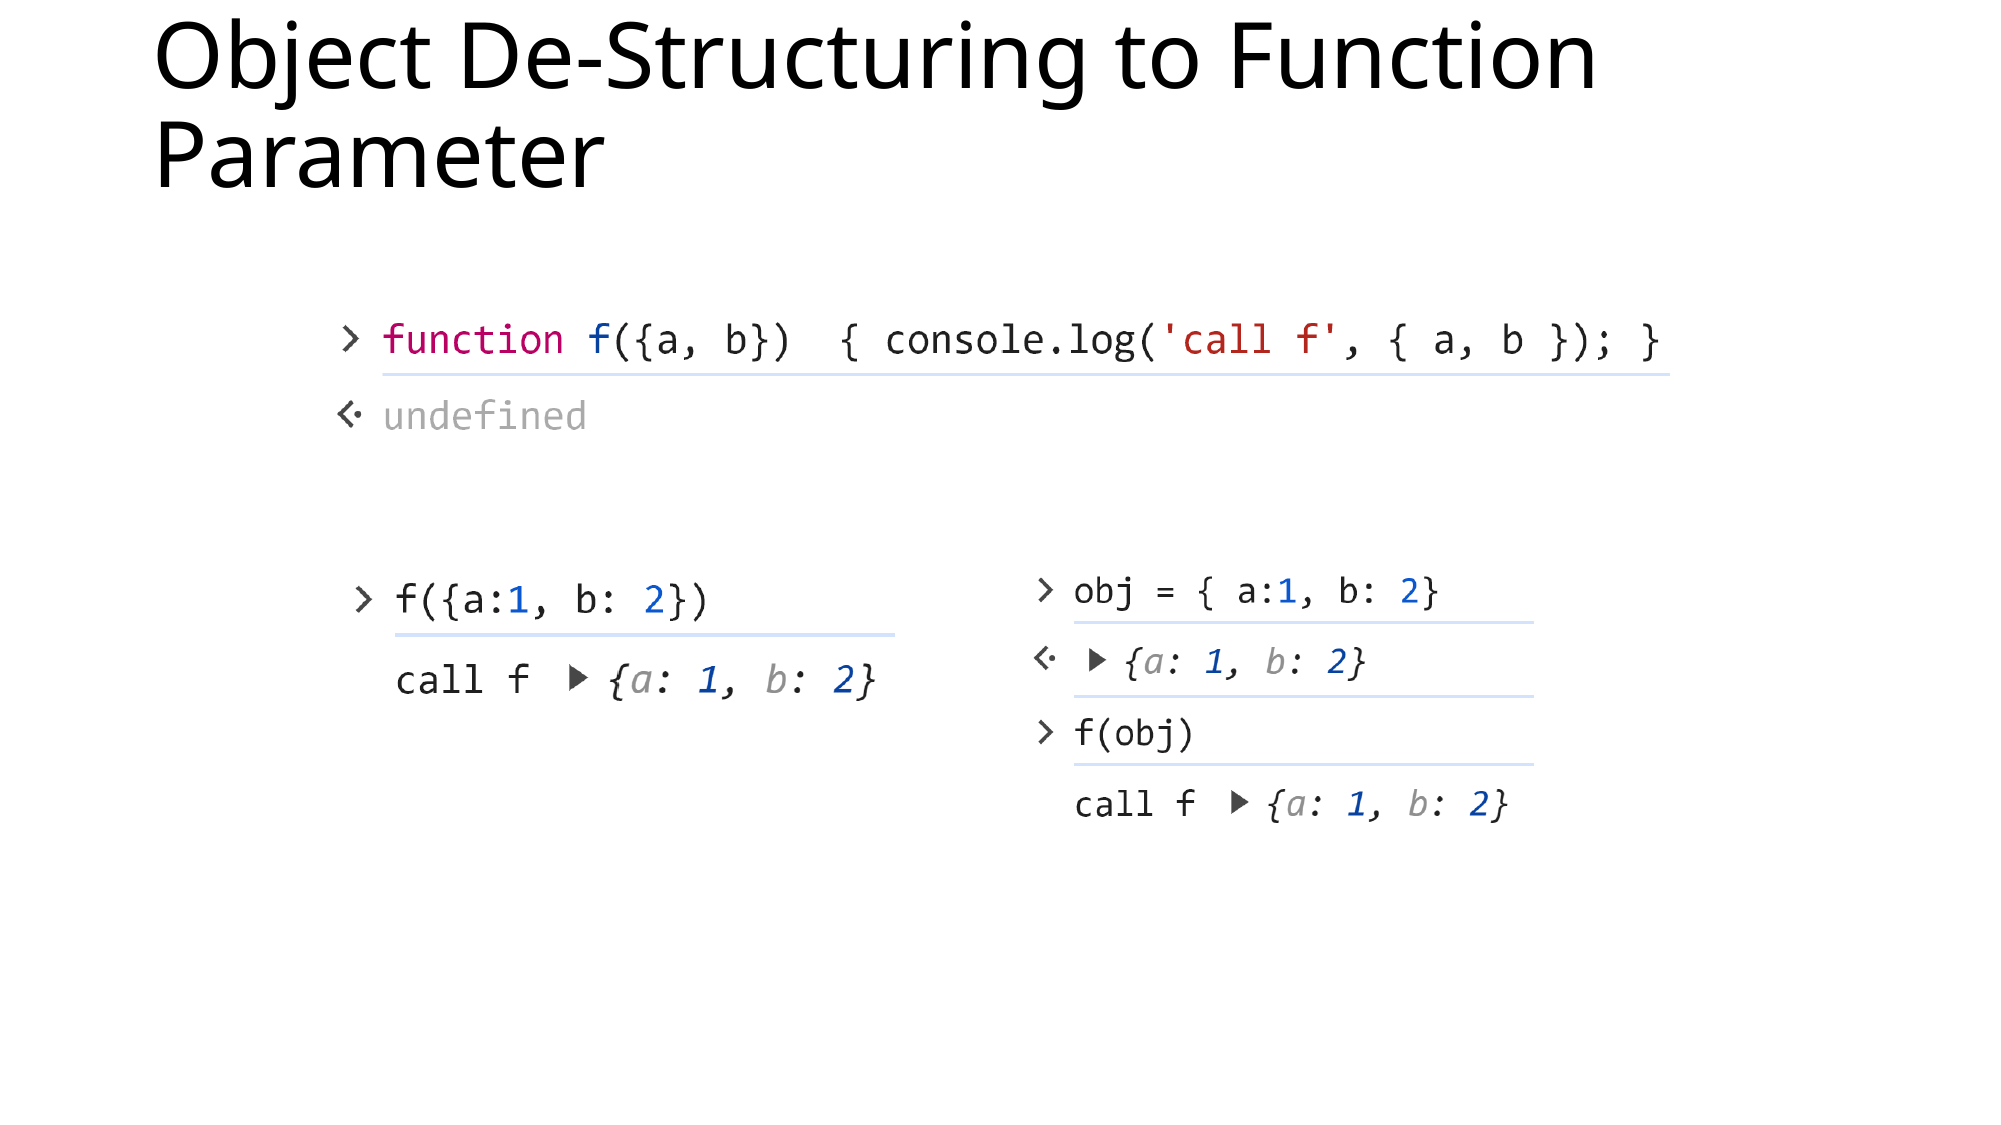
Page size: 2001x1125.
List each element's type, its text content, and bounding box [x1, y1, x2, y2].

picture [330, 304, 1670, 439]
picture [1023, 562, 1534, 832]
picture [338, 562, 895, 707]
title Object De-Structuring to Function Parameter [137, 0, 1863, 218]
